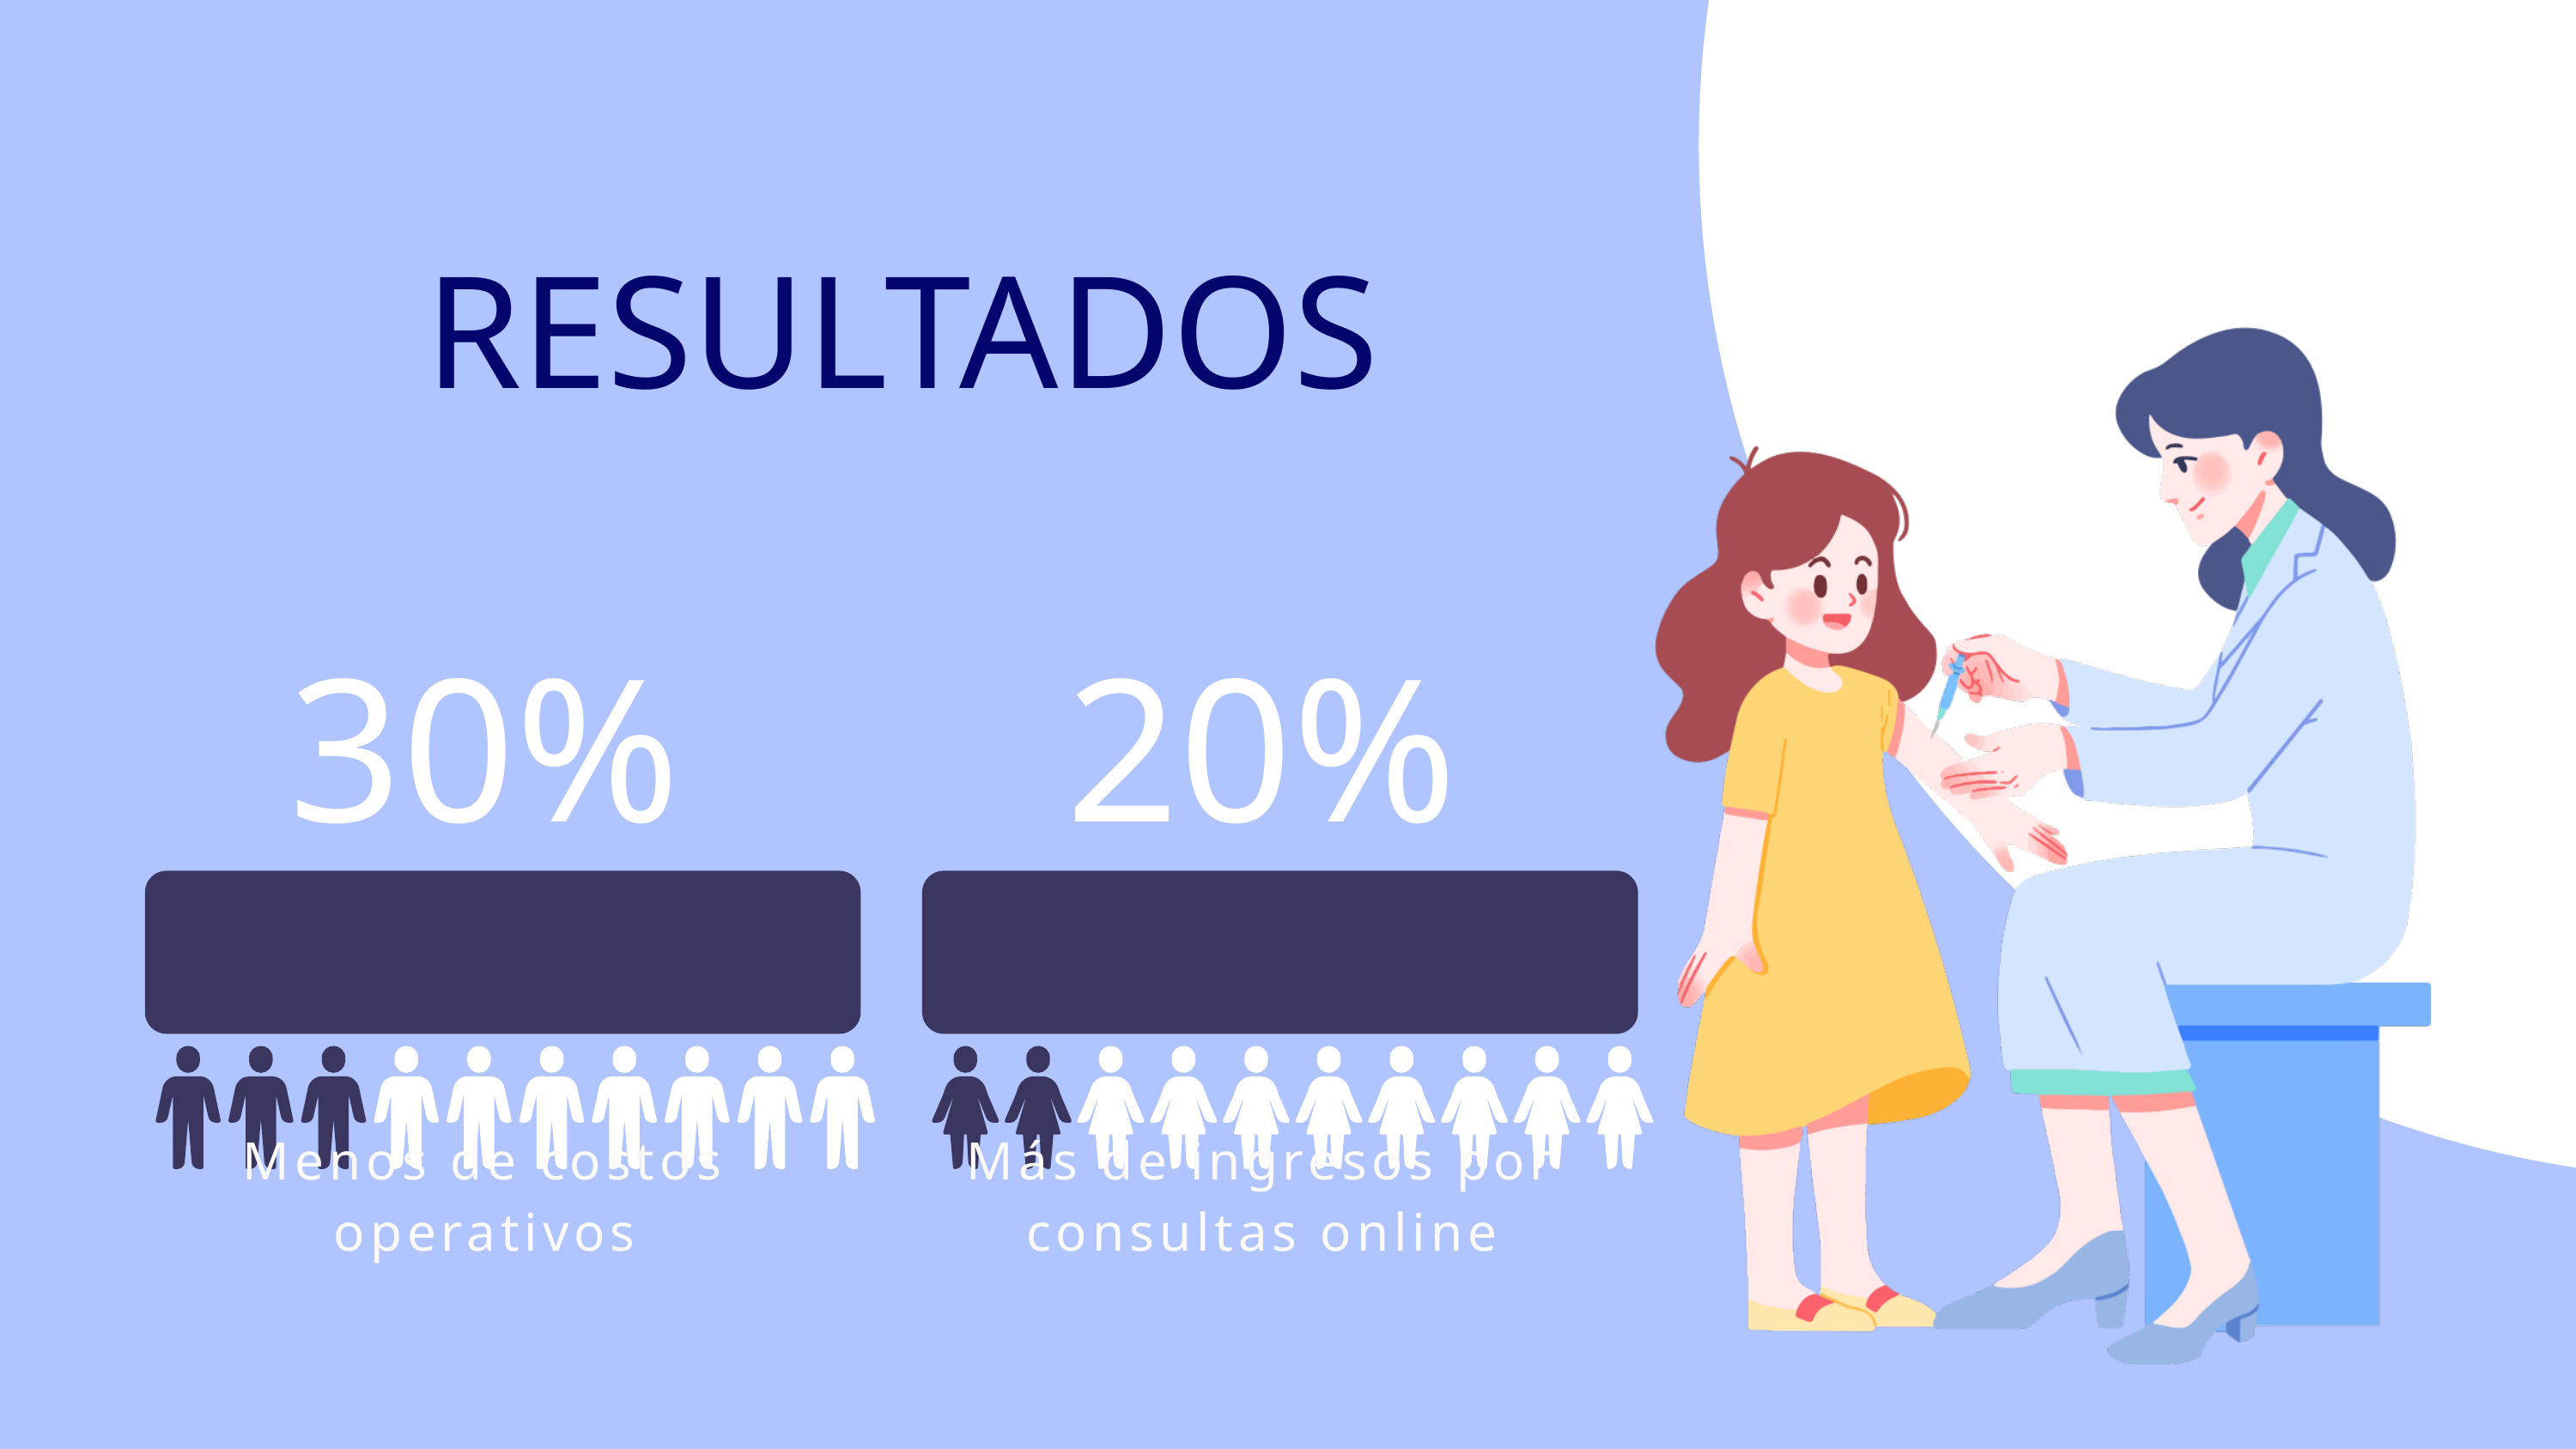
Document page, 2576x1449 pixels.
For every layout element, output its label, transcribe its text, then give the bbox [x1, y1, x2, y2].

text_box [1698, 0, 2576, 1180]
text_box 20% [931, 584, 1593, 862]
text_box [1654, 326, 2432, 1365]
text_box RESULTADOS [211, 202, 1594, 420]
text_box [921, 870, 1638, 1034]
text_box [930, 1046, 1655, 1170]
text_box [153, 1046, 878, 1170]
text_box 30% [153, 584, 816, 862]
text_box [144, 870, 861, 1034]
